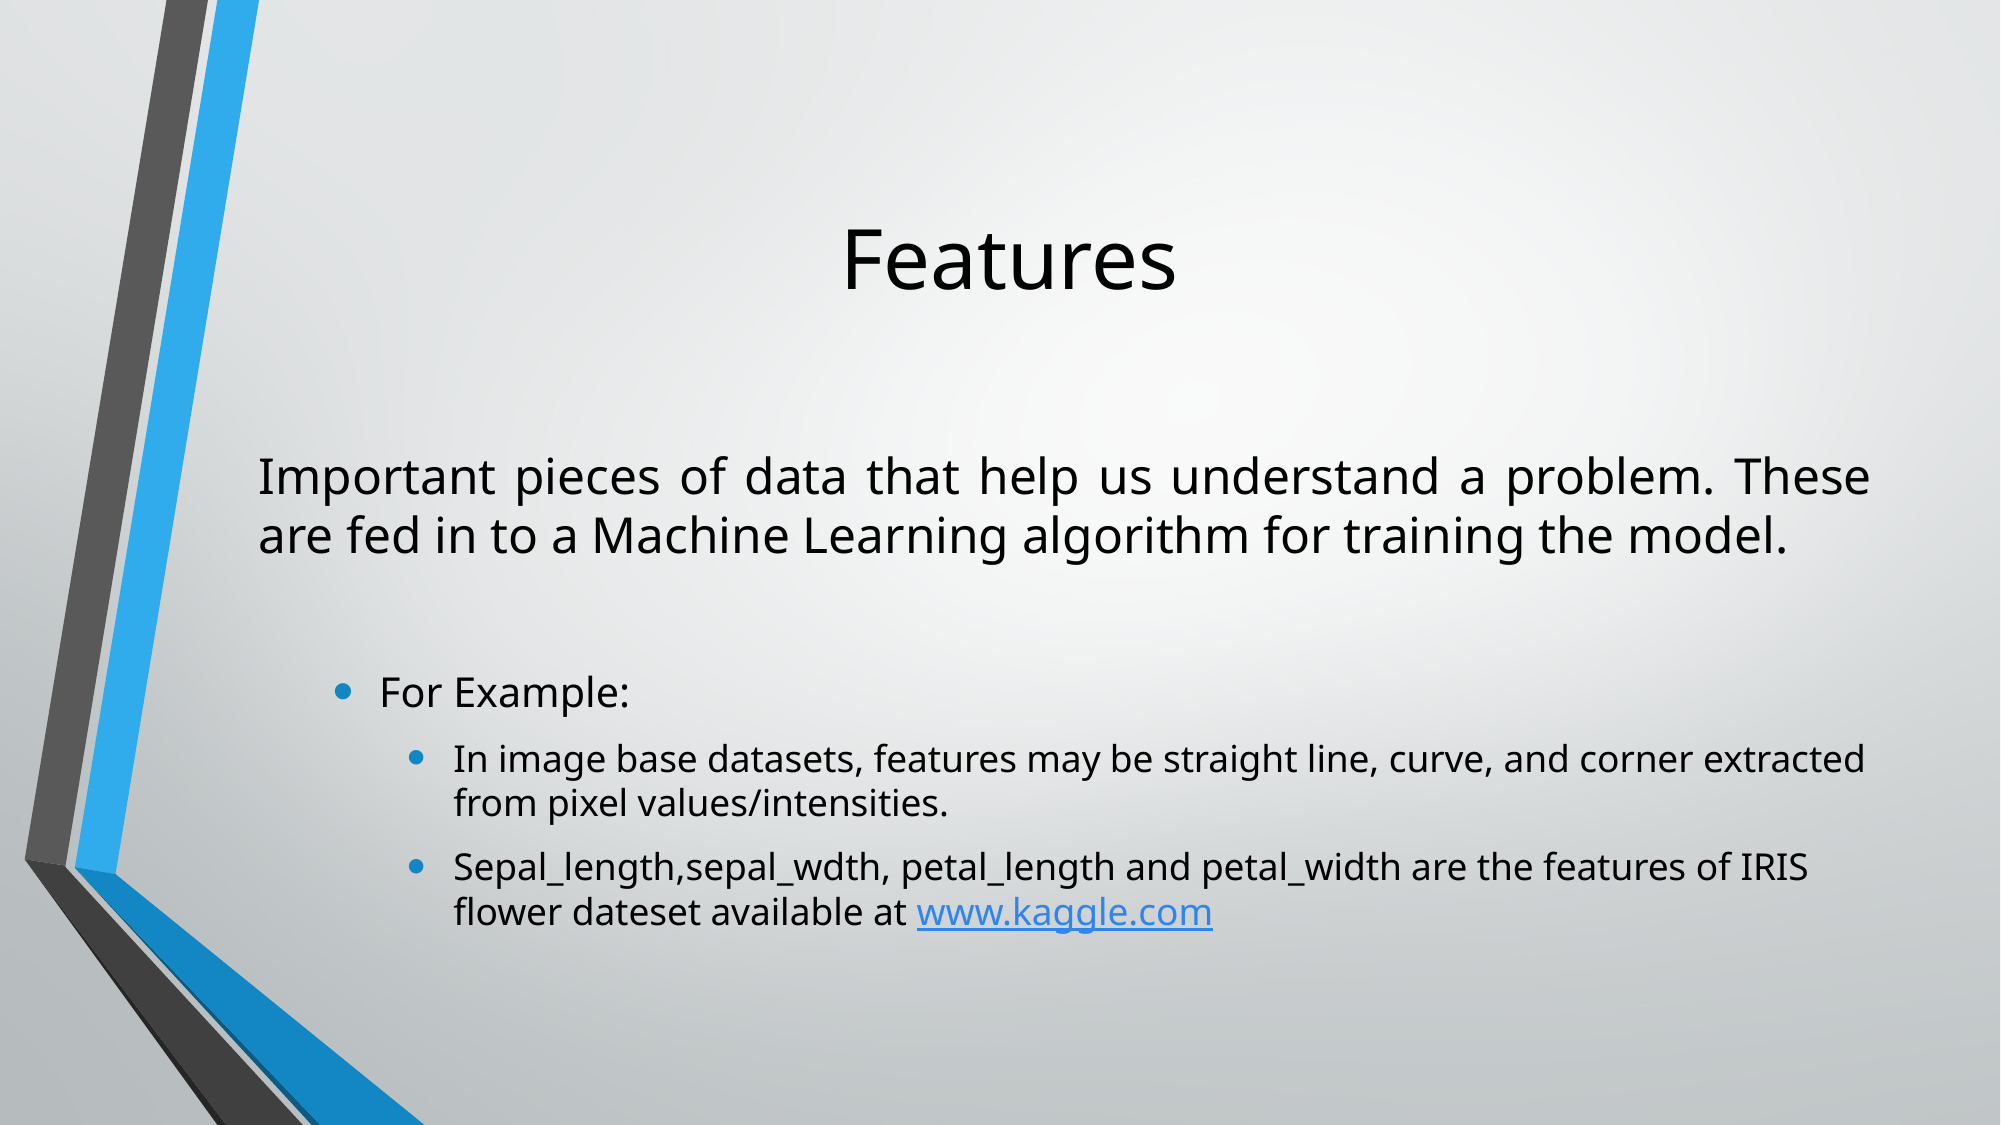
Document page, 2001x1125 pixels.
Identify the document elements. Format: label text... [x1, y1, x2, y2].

title Features [243, 112, 1887, 400]
list Important pieces of data that help us understand a problem. These are fed in to a Machine Learning algorithm for training the model. For Example: In image base datasets, features may be straight line, curve, and corner extracted from pixel values/intensities. Sepal_length,sepal_wdth, petal_length and petal_width are the features of IRIS flower dateset available at www.kaggle.com [243, 437, 1887, 950]
